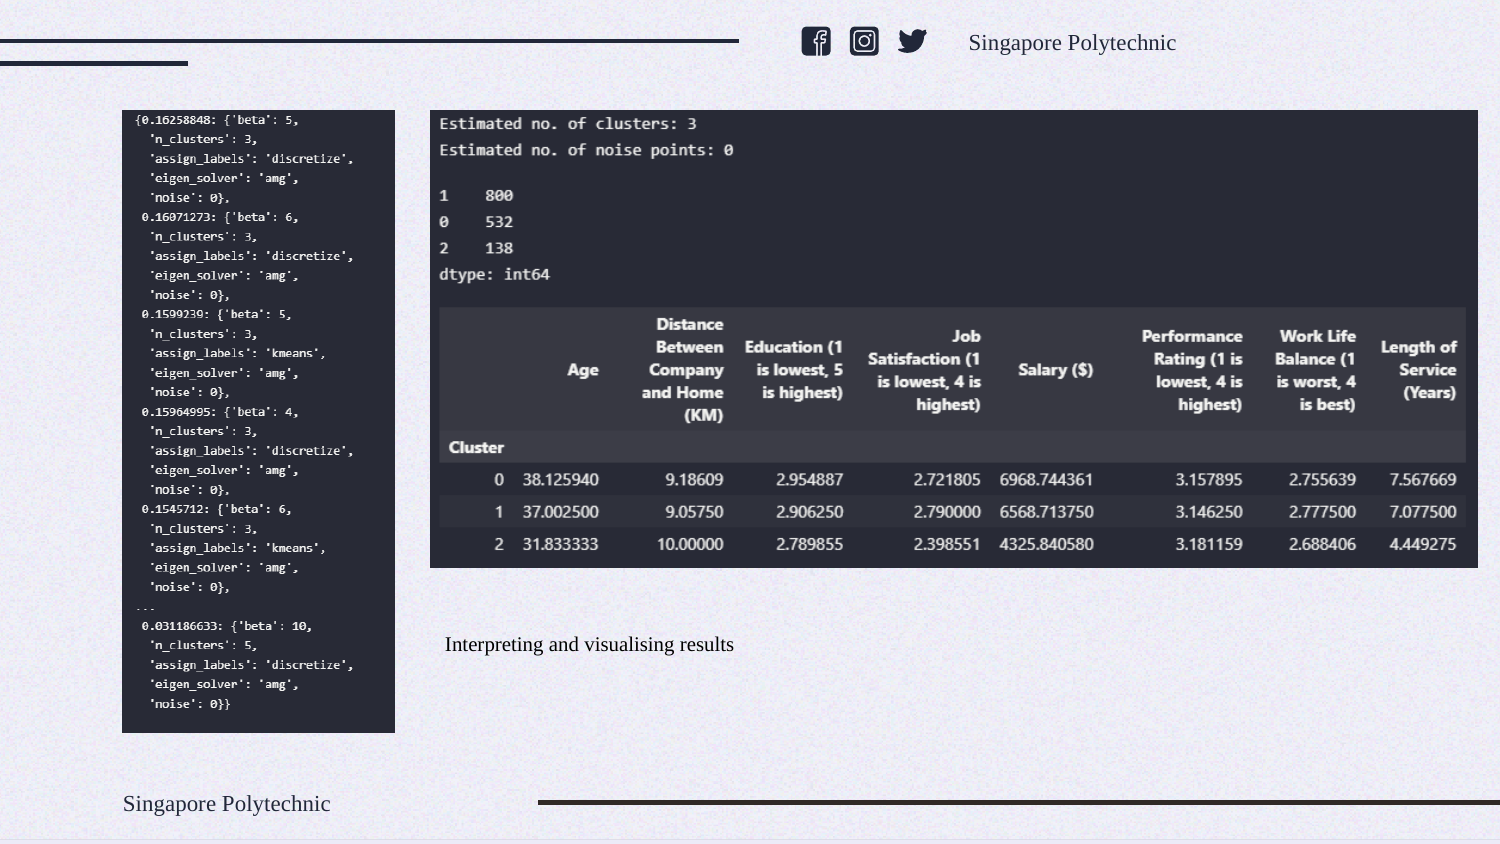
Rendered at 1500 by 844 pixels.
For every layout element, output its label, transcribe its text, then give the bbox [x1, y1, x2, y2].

text_box Interpreting and visualising results [430, 623, 1082, 663]
picture [0, 0, 1500, 844]
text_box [801, 26, 928, 56]
text_box Singapore Polytechnic [108, 778, 548, 827]
text_box Singapore Polytechnic [953, 17, 1394, 65]
